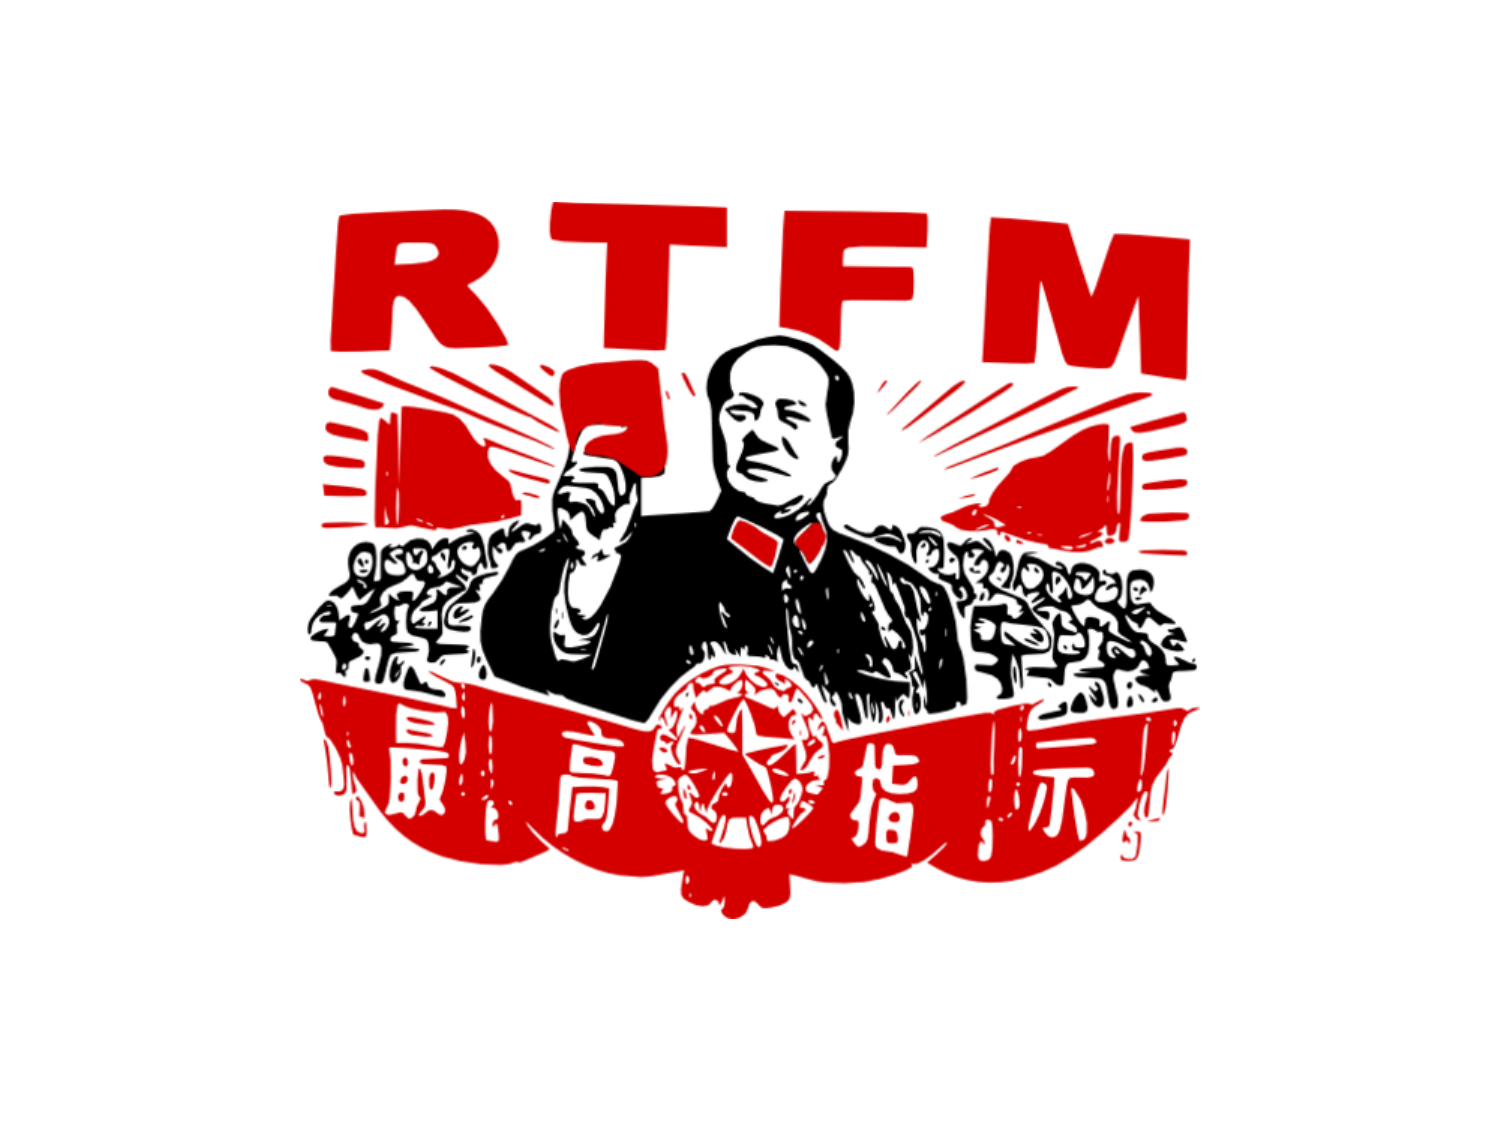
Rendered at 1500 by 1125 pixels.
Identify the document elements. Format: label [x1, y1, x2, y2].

picture [299, 201, 1201, 920]
